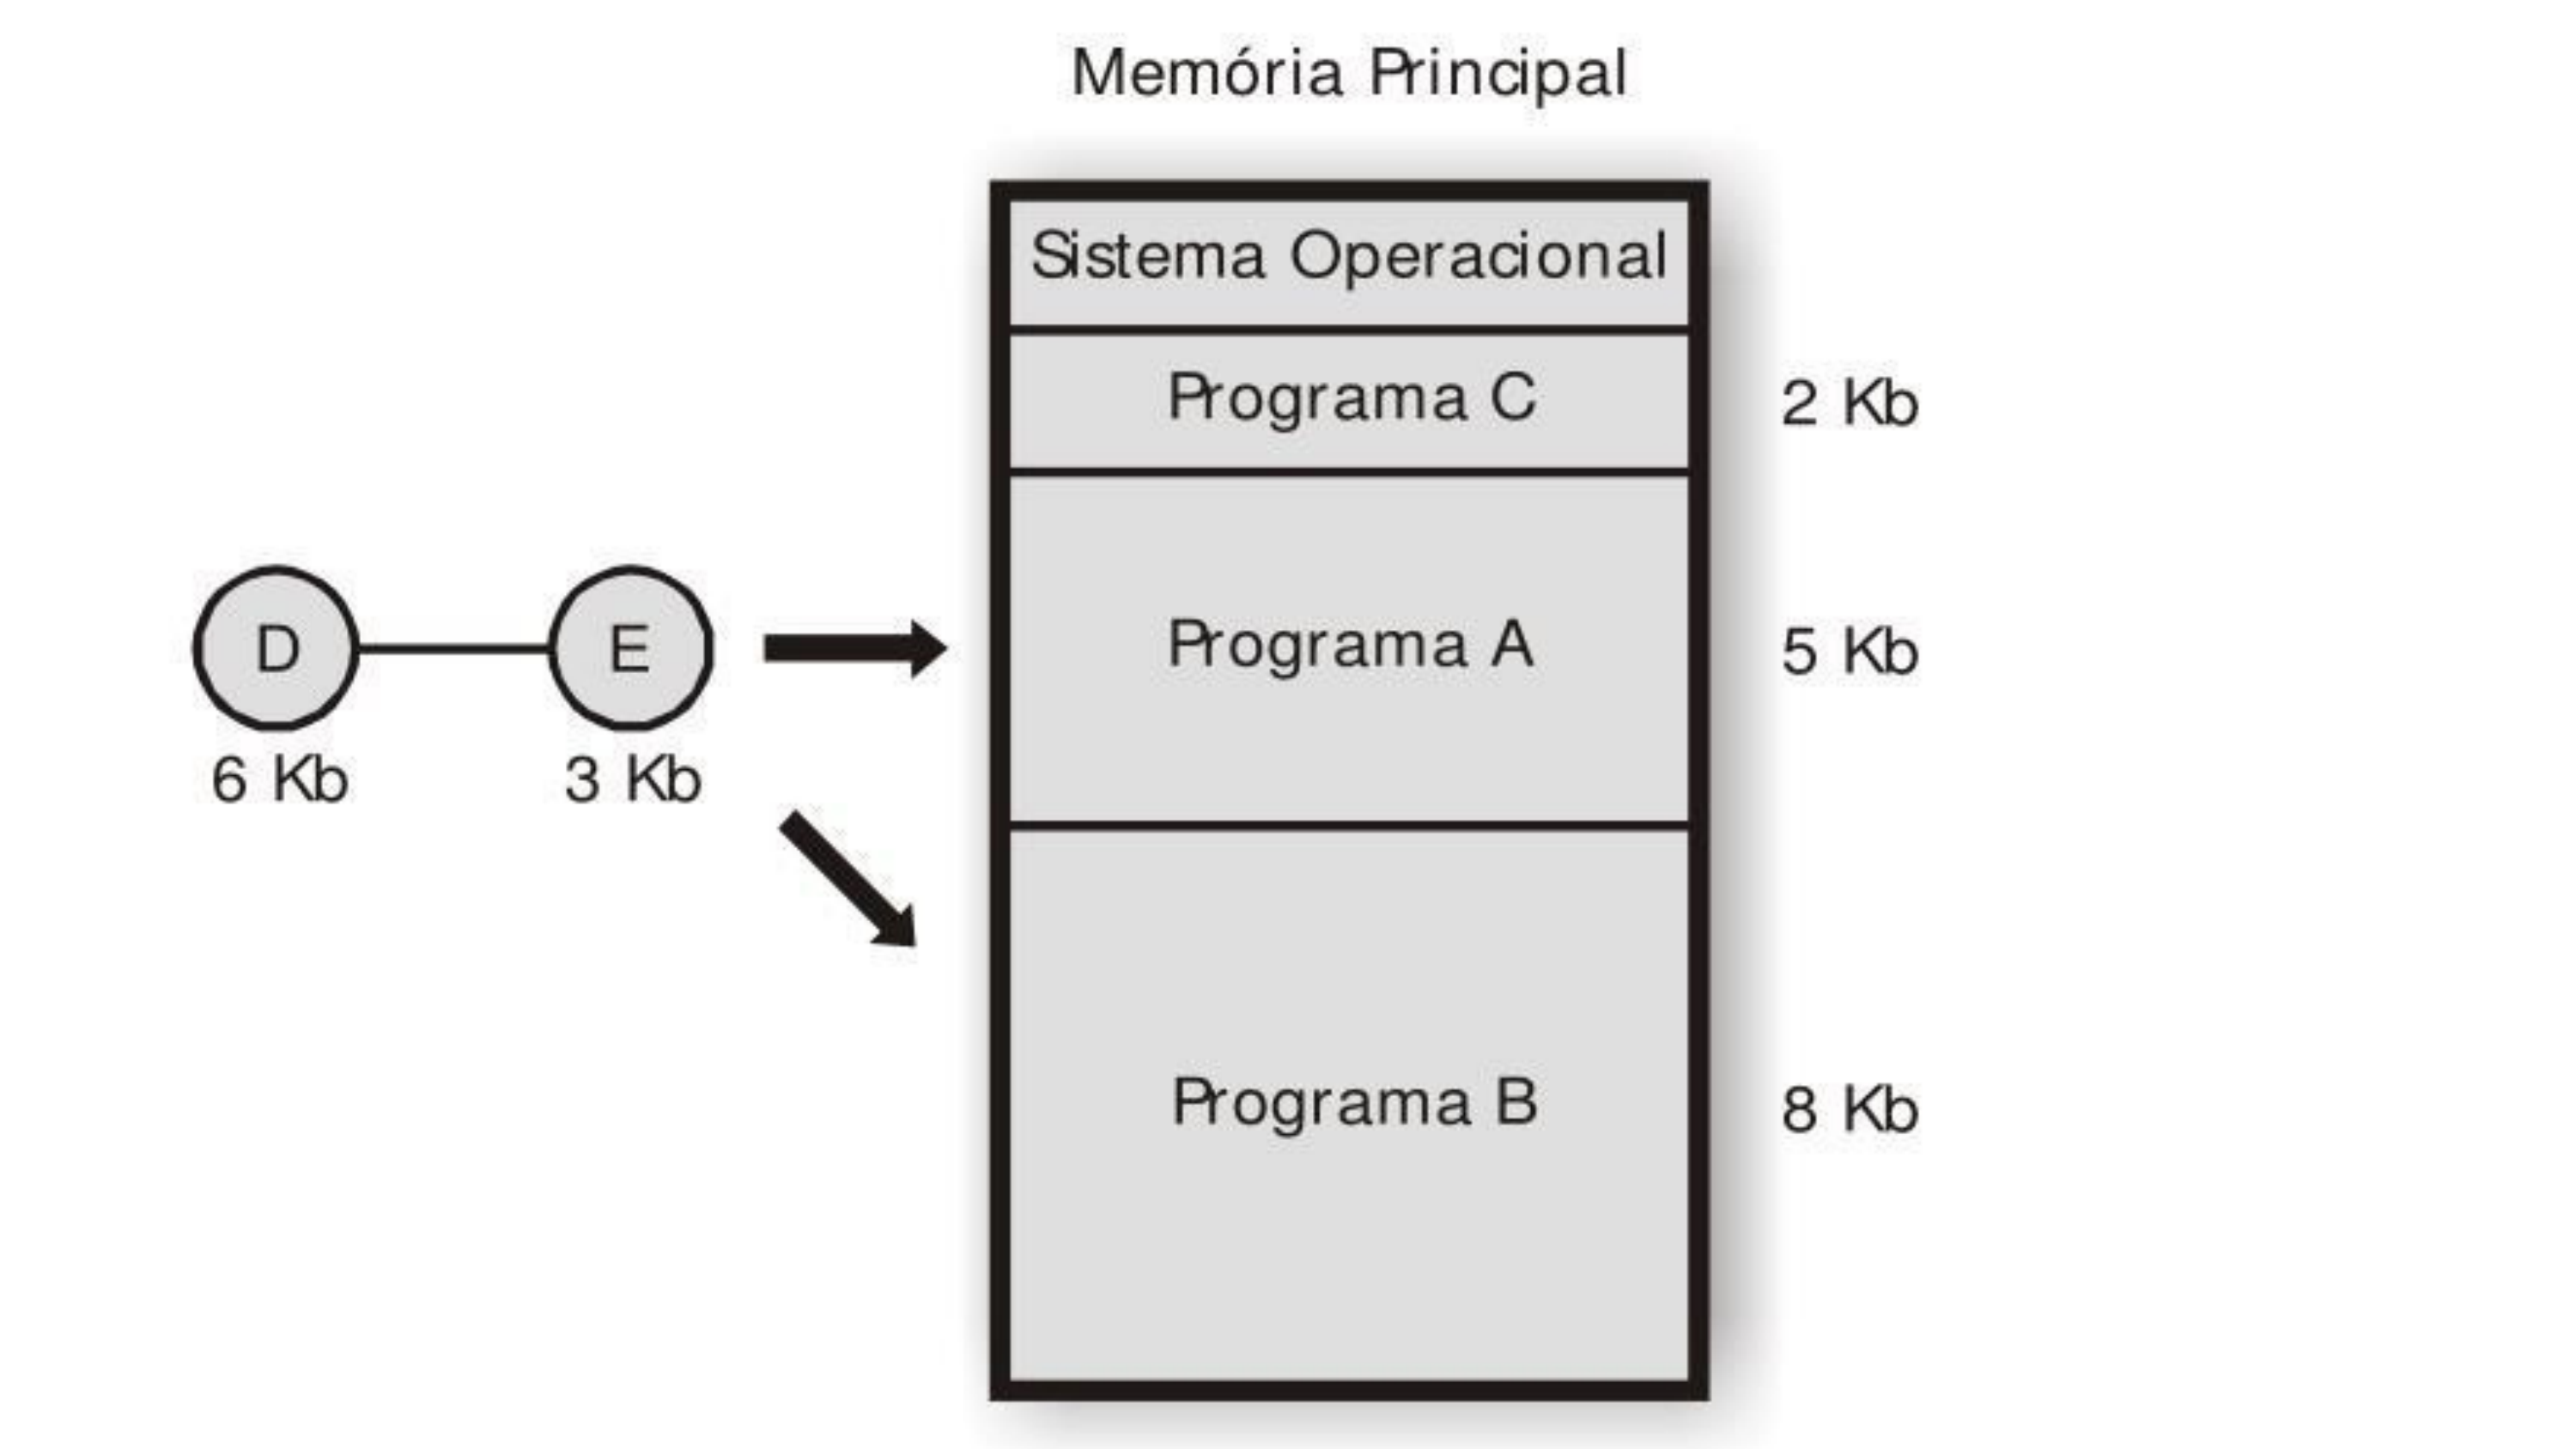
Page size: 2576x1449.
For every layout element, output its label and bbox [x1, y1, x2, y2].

text_box [0, 0, 2576, 1449]
